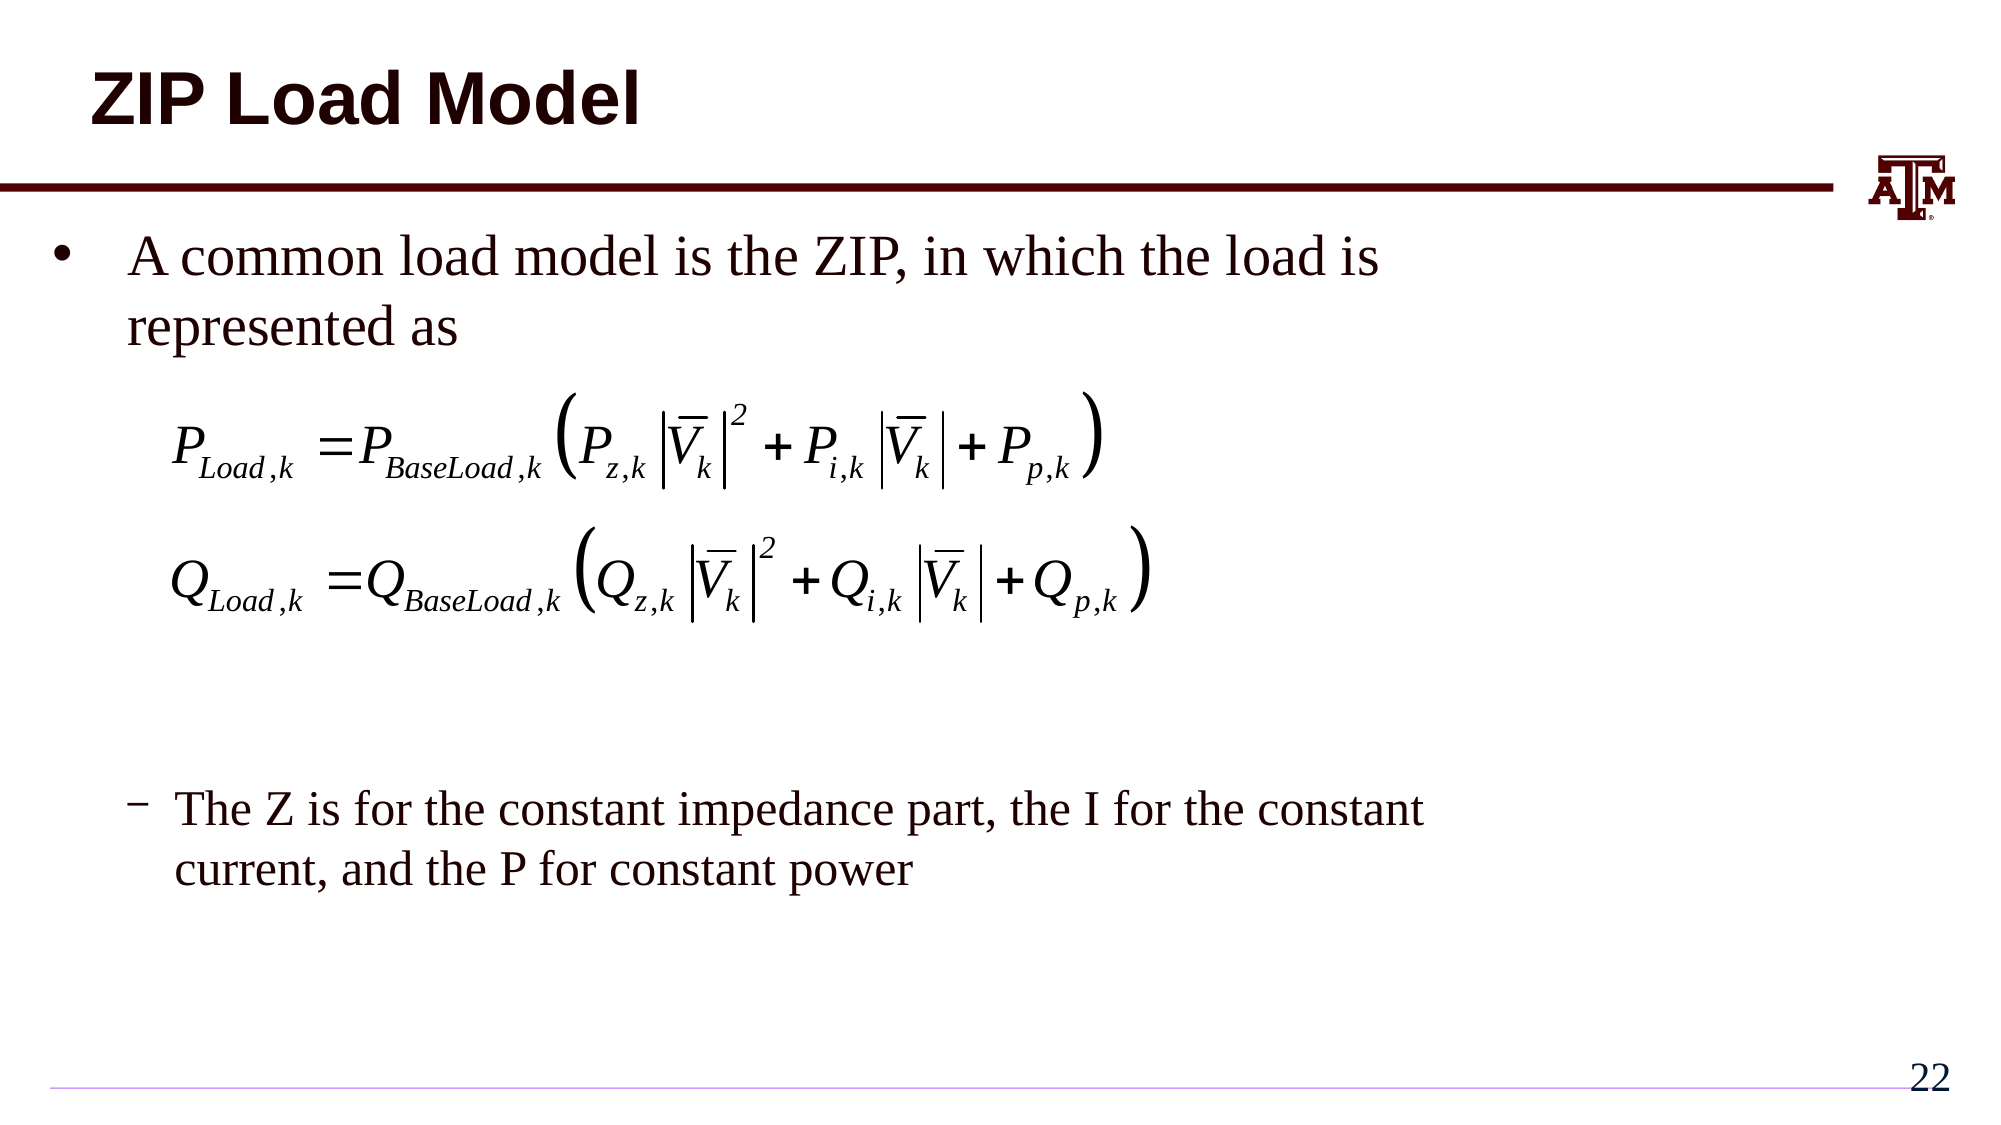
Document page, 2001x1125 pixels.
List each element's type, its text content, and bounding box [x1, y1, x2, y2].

list A common load model is the ZIP, in which the load is represented as The Z is for the constant impedance part, the I for the constant current, and the P for constant power [37, 209, 1576, 1063]
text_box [162, 387, 1156, 647]
title ZIP Load Model [74, 12, 1909, 188]
picture [1856, 137, 1967, 238]
slide_number 21 [1887, 1037, 1967, 1113]
